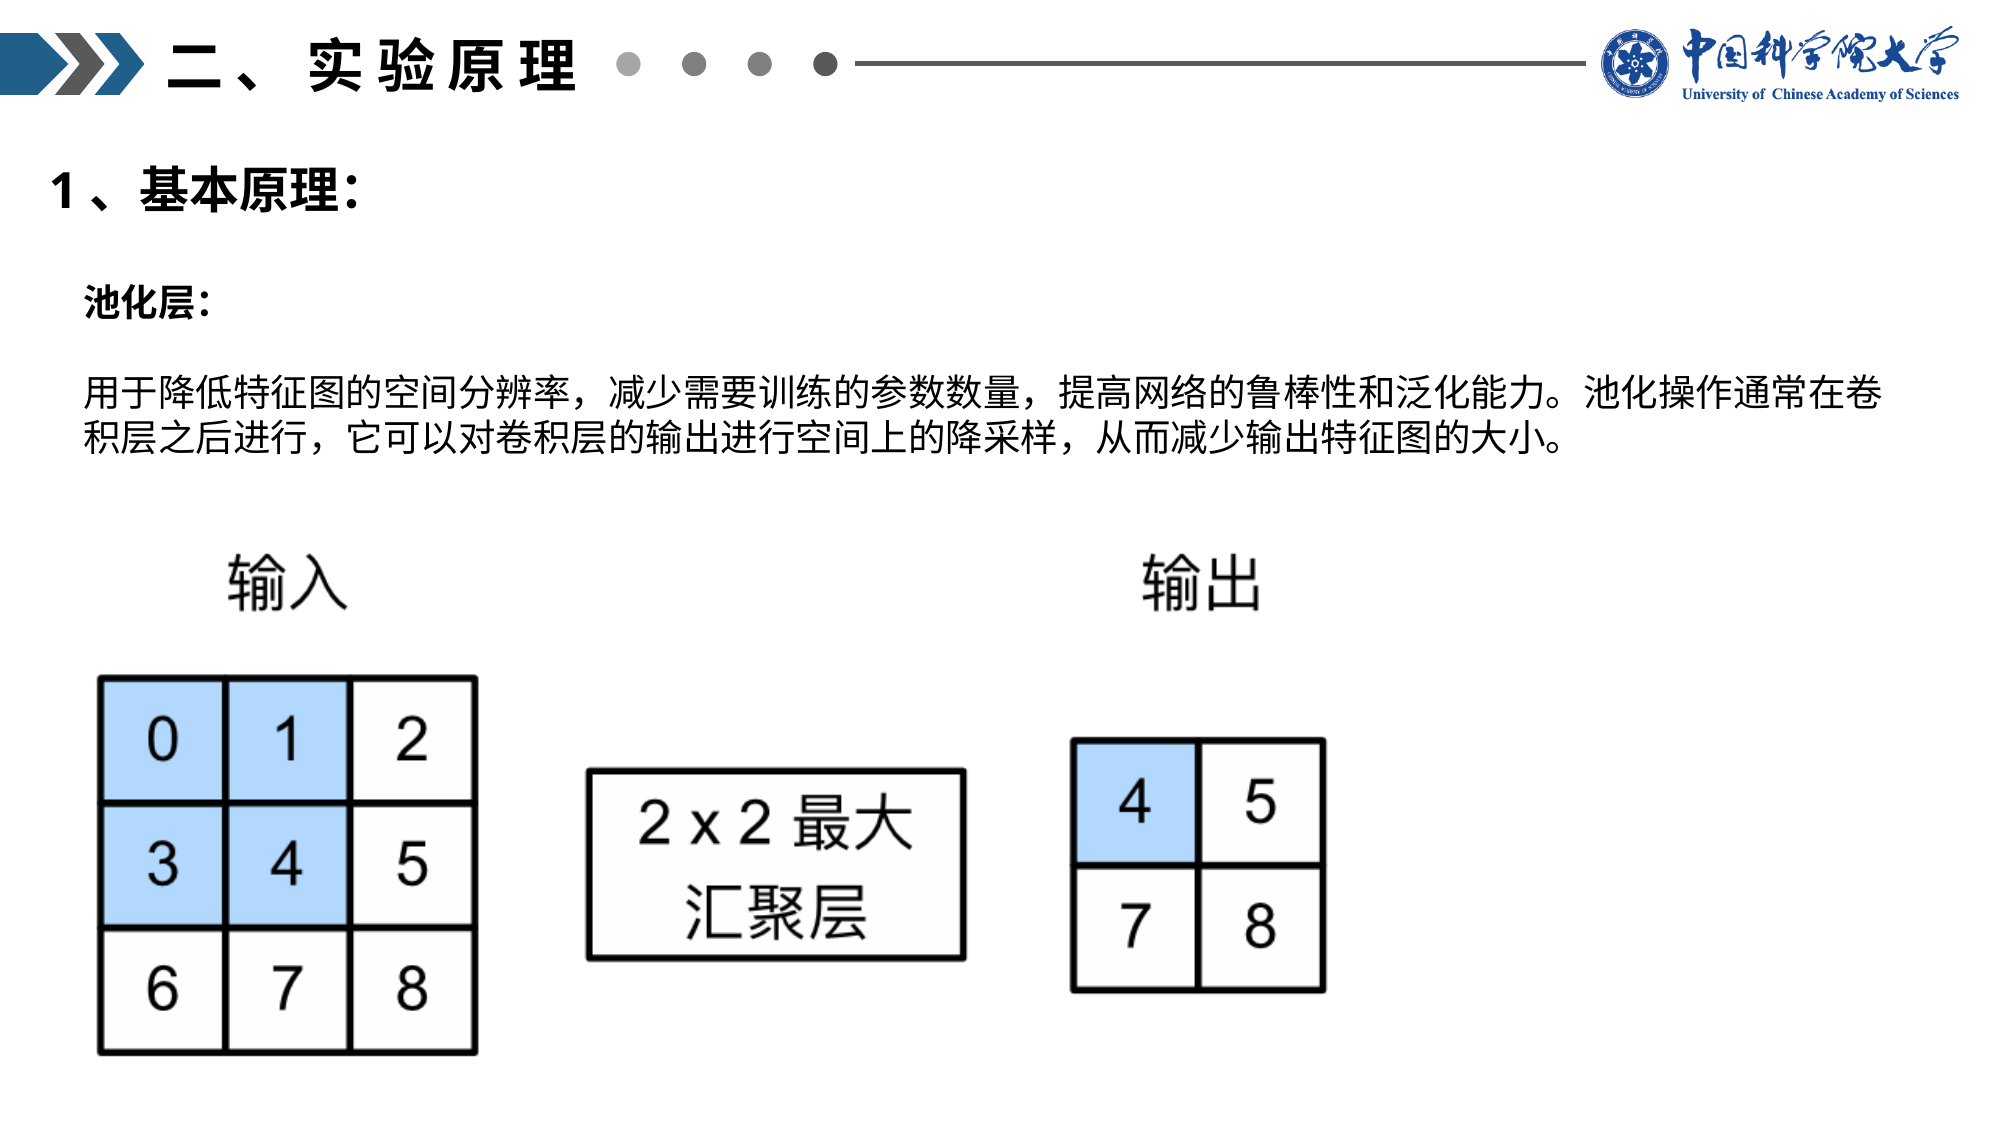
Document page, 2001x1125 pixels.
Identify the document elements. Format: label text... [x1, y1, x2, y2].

text_box 1、基本原理： [34, 121, 1891, 226]
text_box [0, 21, 1959, 108]
picture [94, 501, 1331, 1061]
text_box 池化层： 用于降低特征图的空间分辨率，减少需要训练的参数数量，提高网络的鲁棒性和泛化能力。池化操作通常在卷积层之后进行，它可以对卷积层的输出进行空间上的降采样，从而减少输出特征图的大小。 [68, 271, 1910, 467]
